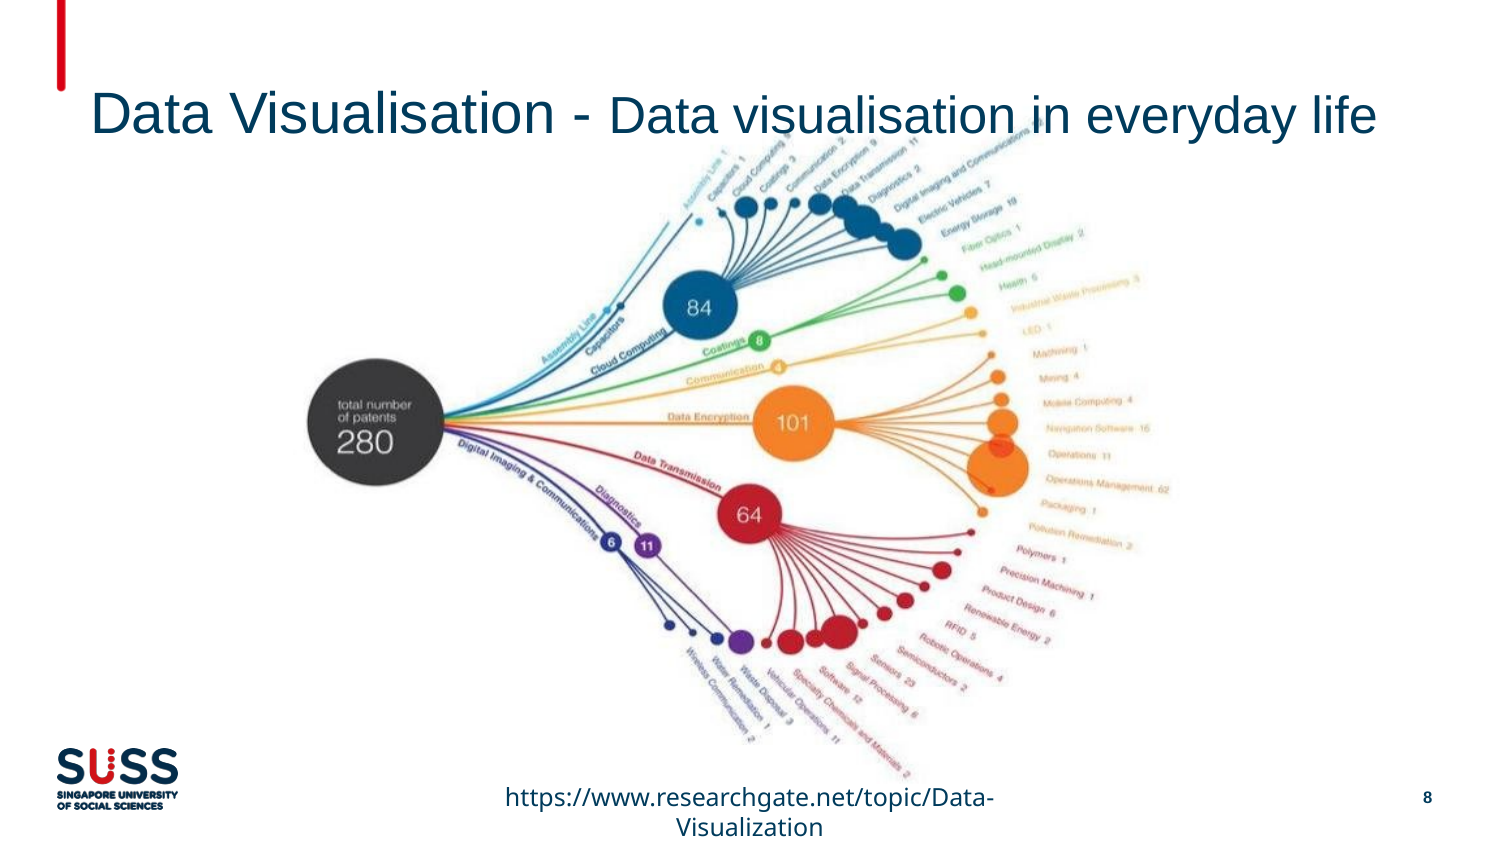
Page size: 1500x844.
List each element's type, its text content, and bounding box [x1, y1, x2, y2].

picture [56, 0, 70, 106]
text_box https://www.researchgate.net/topic/Data-Visualization [418, 805, 1082, 844]
title Data Visualisation - Data visualisation in everyday life [1204, 46, 1448, 153]
picture [231, 29, 1199, 797]
title Data Visualisation - Data visualisation in everyday life [75, 46, 226, 153]
picture [57, 748, 178, 810]
